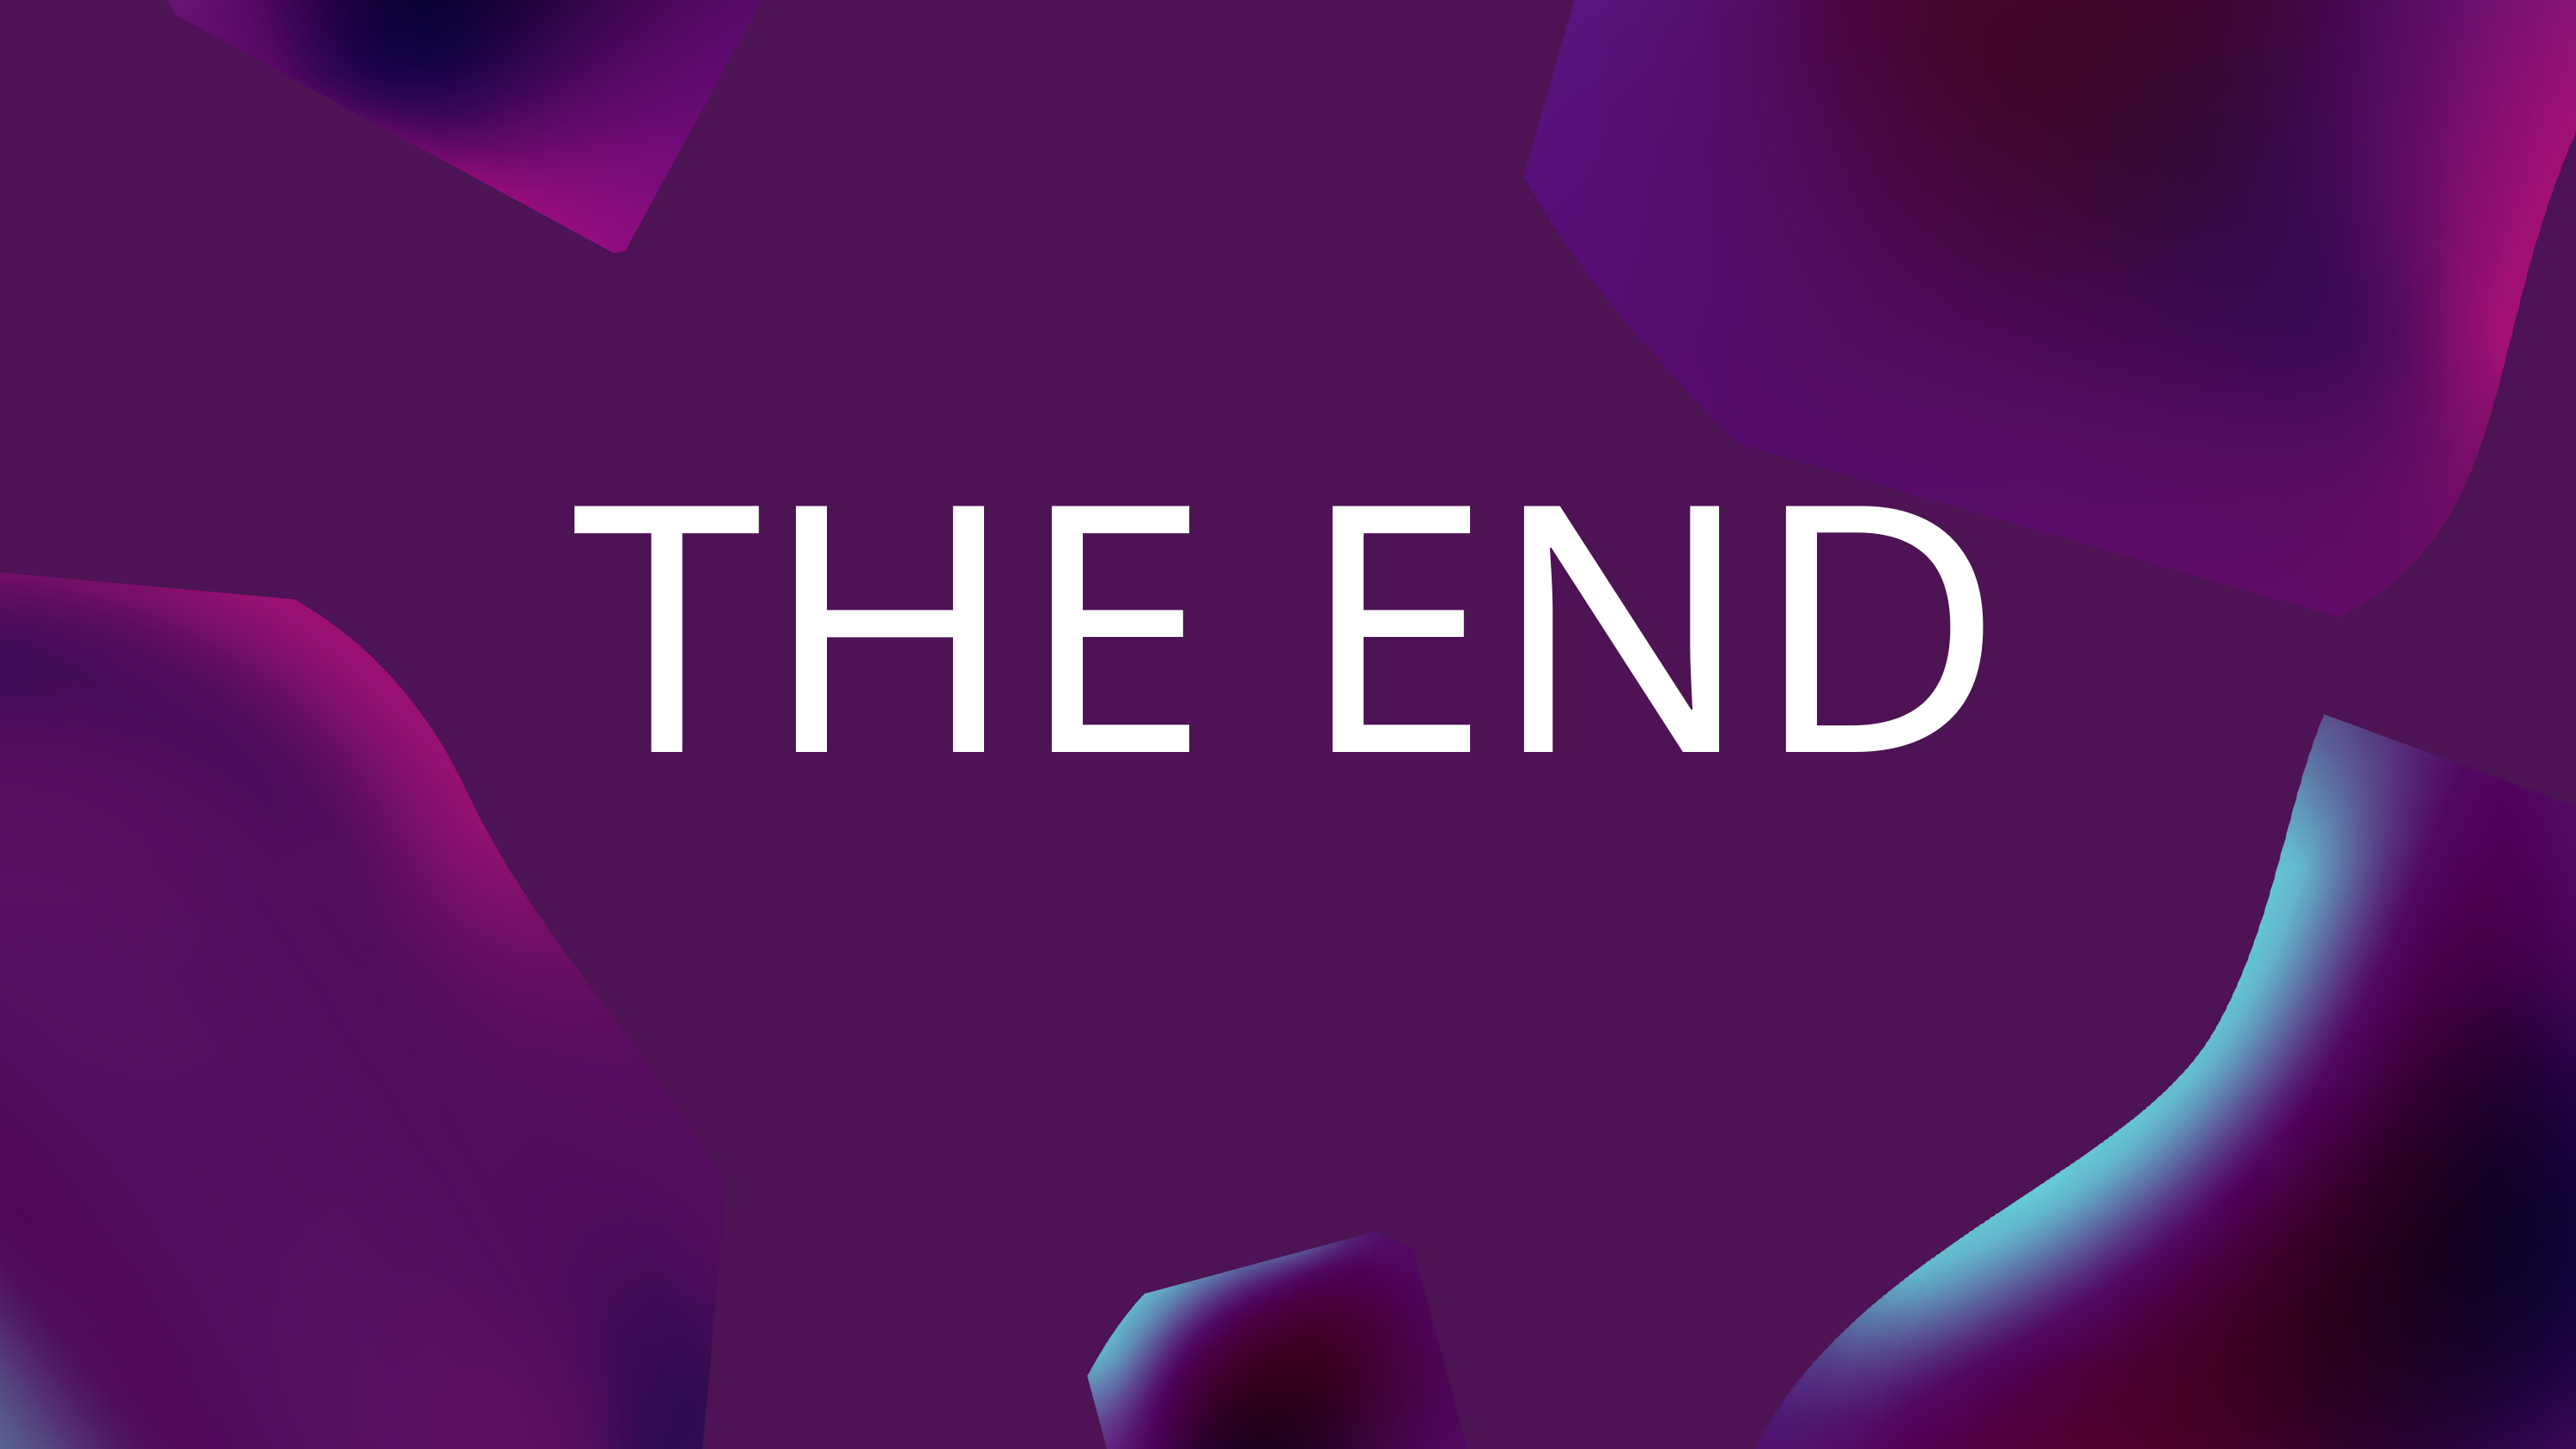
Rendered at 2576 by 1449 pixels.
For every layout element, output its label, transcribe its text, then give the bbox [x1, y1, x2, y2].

text_box [0, 572, 760, 1449]
text_box [148, 0, 762, 258]
text_box [1755, 634, 2576, 1449]
text_box [1070, 1223, 1467, 1449]
text_box THE END [468, 414, 2108, 822]
text_box [1468, 0, 2576, 672]
